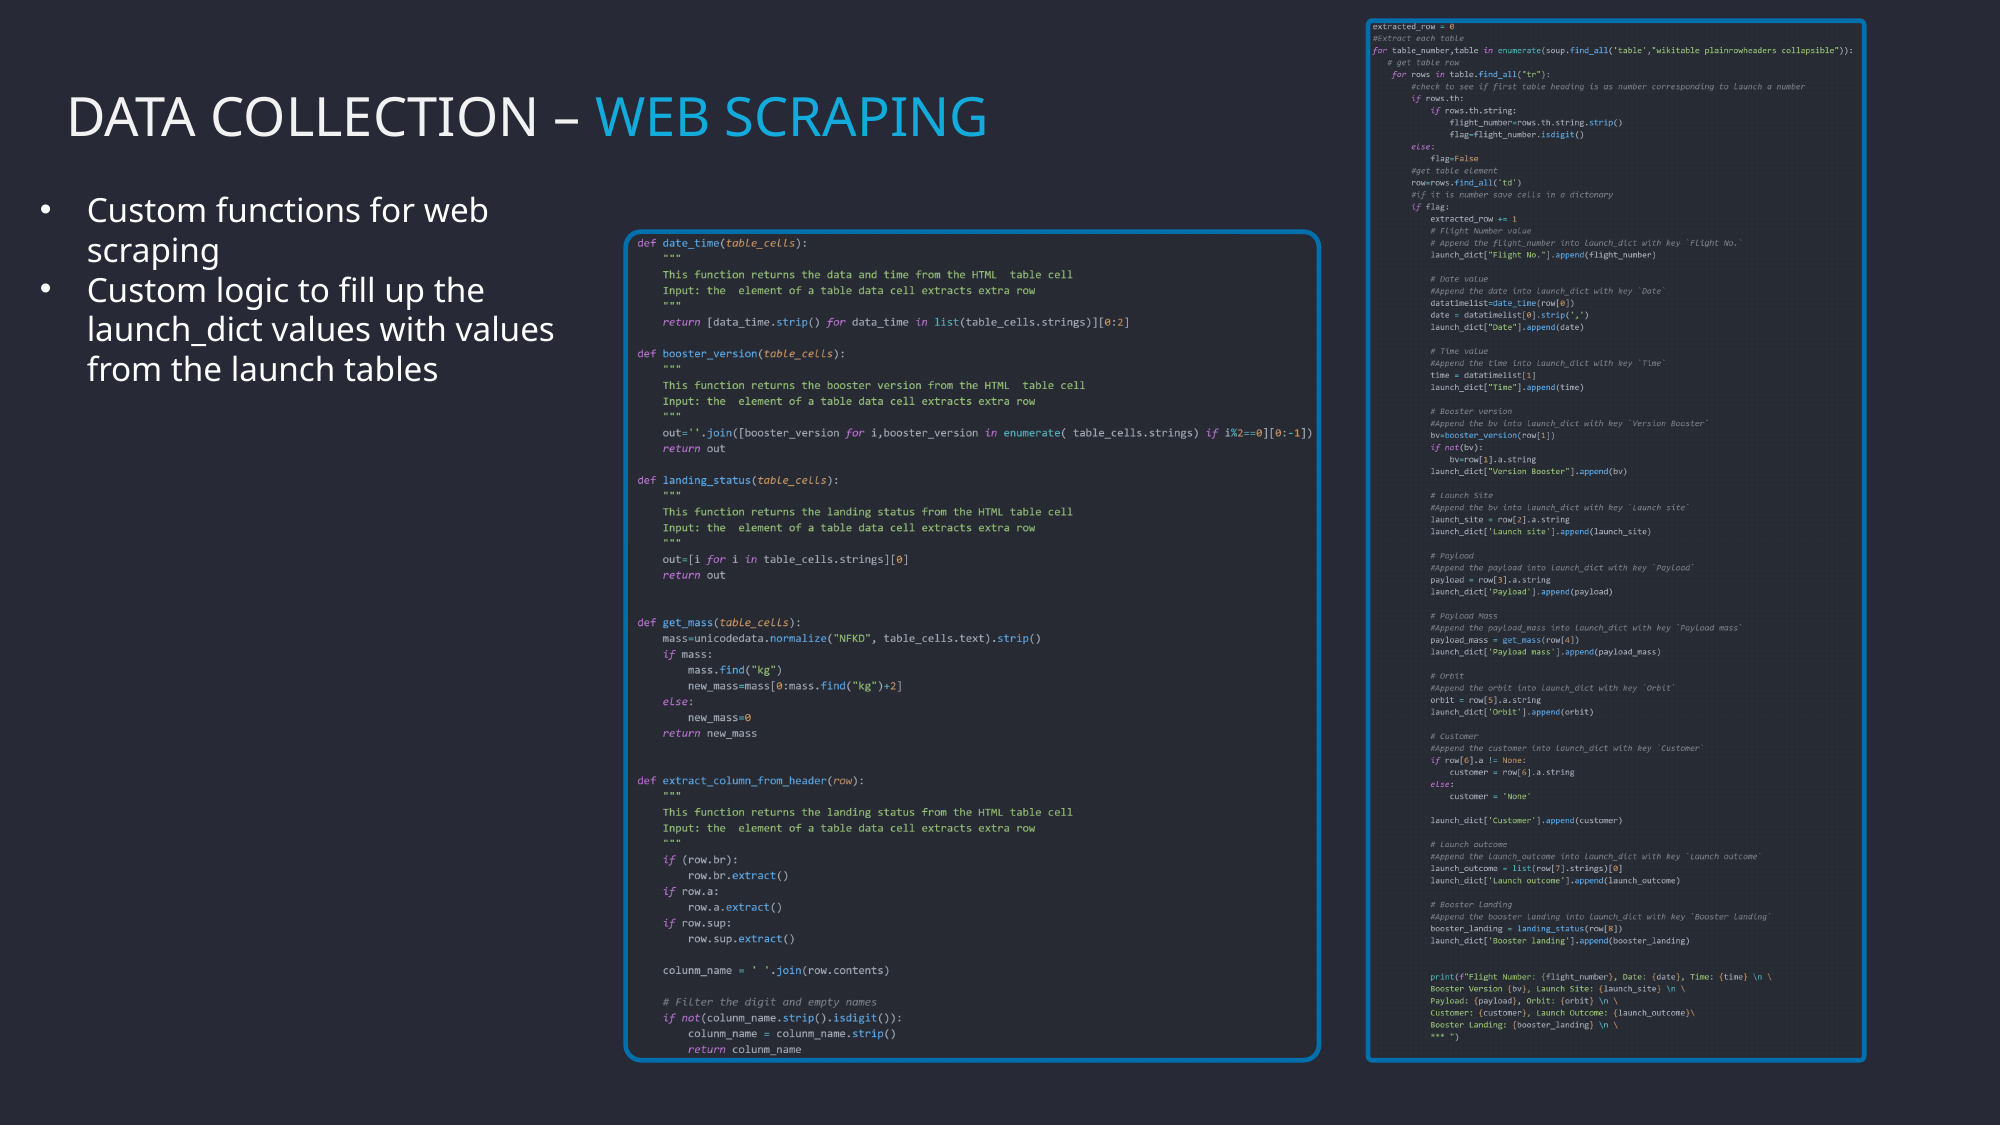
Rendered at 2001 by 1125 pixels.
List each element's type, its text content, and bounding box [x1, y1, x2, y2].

picture [625, 231, 1319, 1061]
text_box Custom functions for web scraping Custom logic to fill up the launch_dict values with values from the launch tables [25, 181, 632, 396]
title DATA COLLECTION – WEB SCRAPING [66, 30, 1365, 149]
picture [1368, 20, 1865, 1061]
